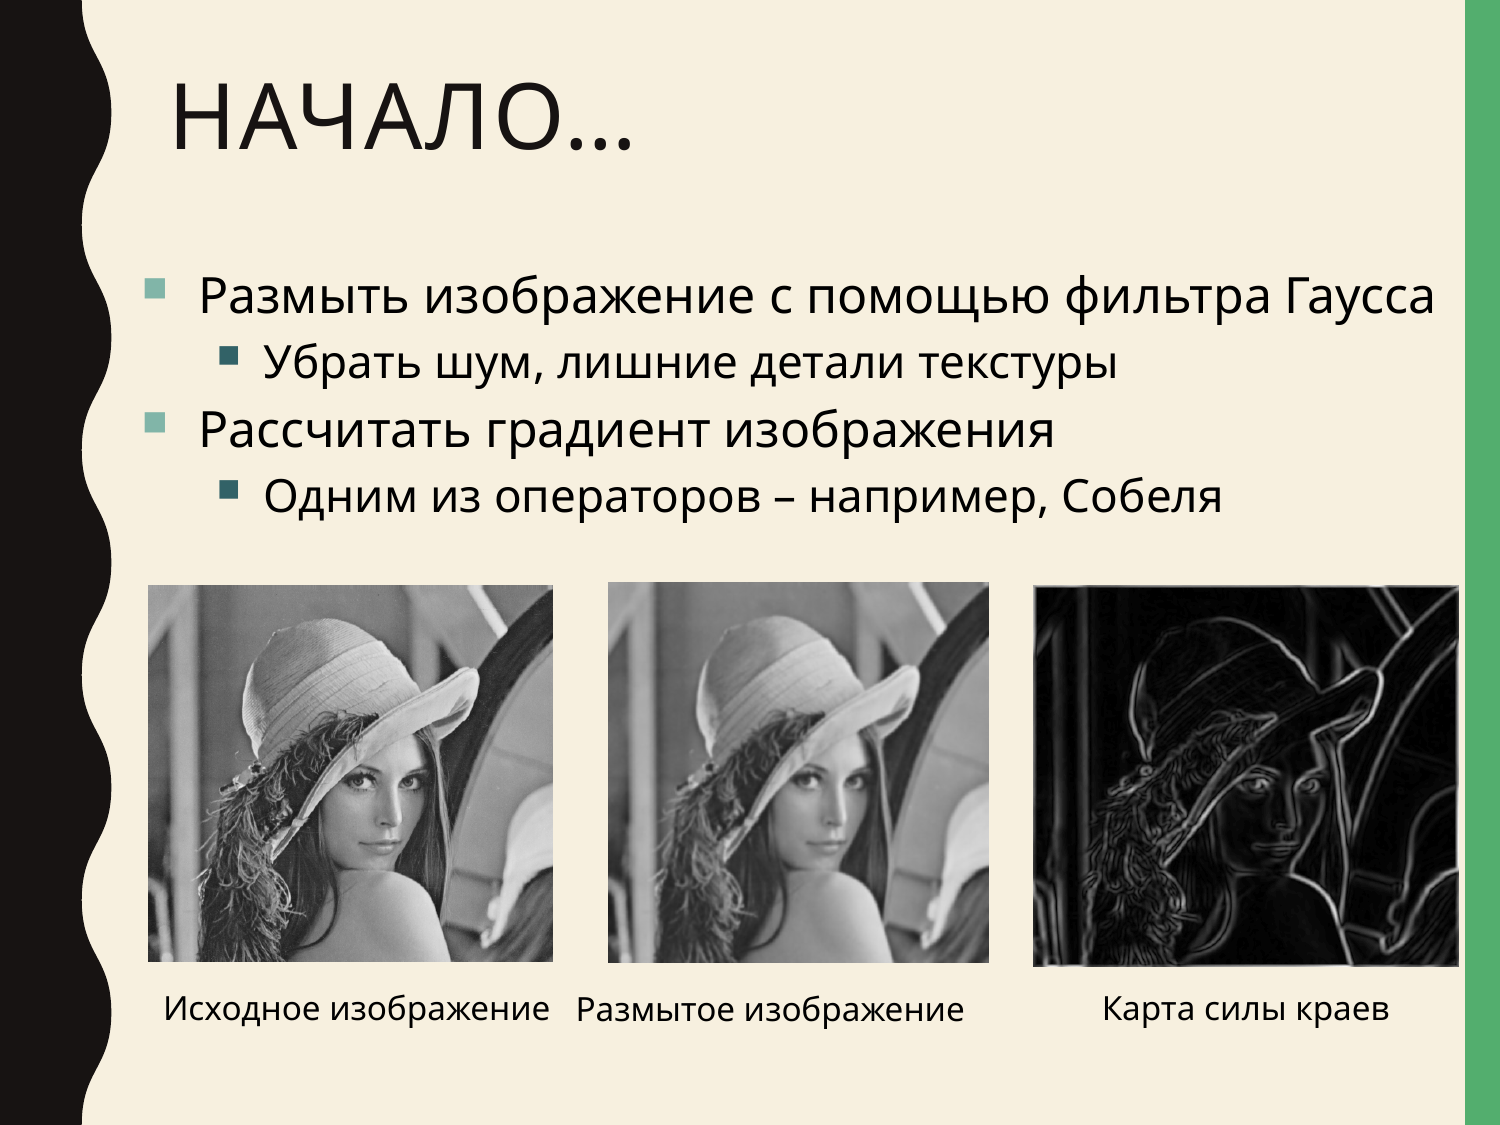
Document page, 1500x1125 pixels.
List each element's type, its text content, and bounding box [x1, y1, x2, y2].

text_box Размыть изображение с помощью фильтра Гаусса Убрать шум, лишние детали текстуры Рассчитать градиент изображения Одним из операторов – например, Собеля [127, 256, 1478, 976]
title Начало… [154, 62, 1407, 256]
text_box Размытое изображение [478, 980, 1063, 1036]
picture [608, 582, 989, 963]
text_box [64, 585, 650, 1035]
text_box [1033, 585, 1459, 1035]
